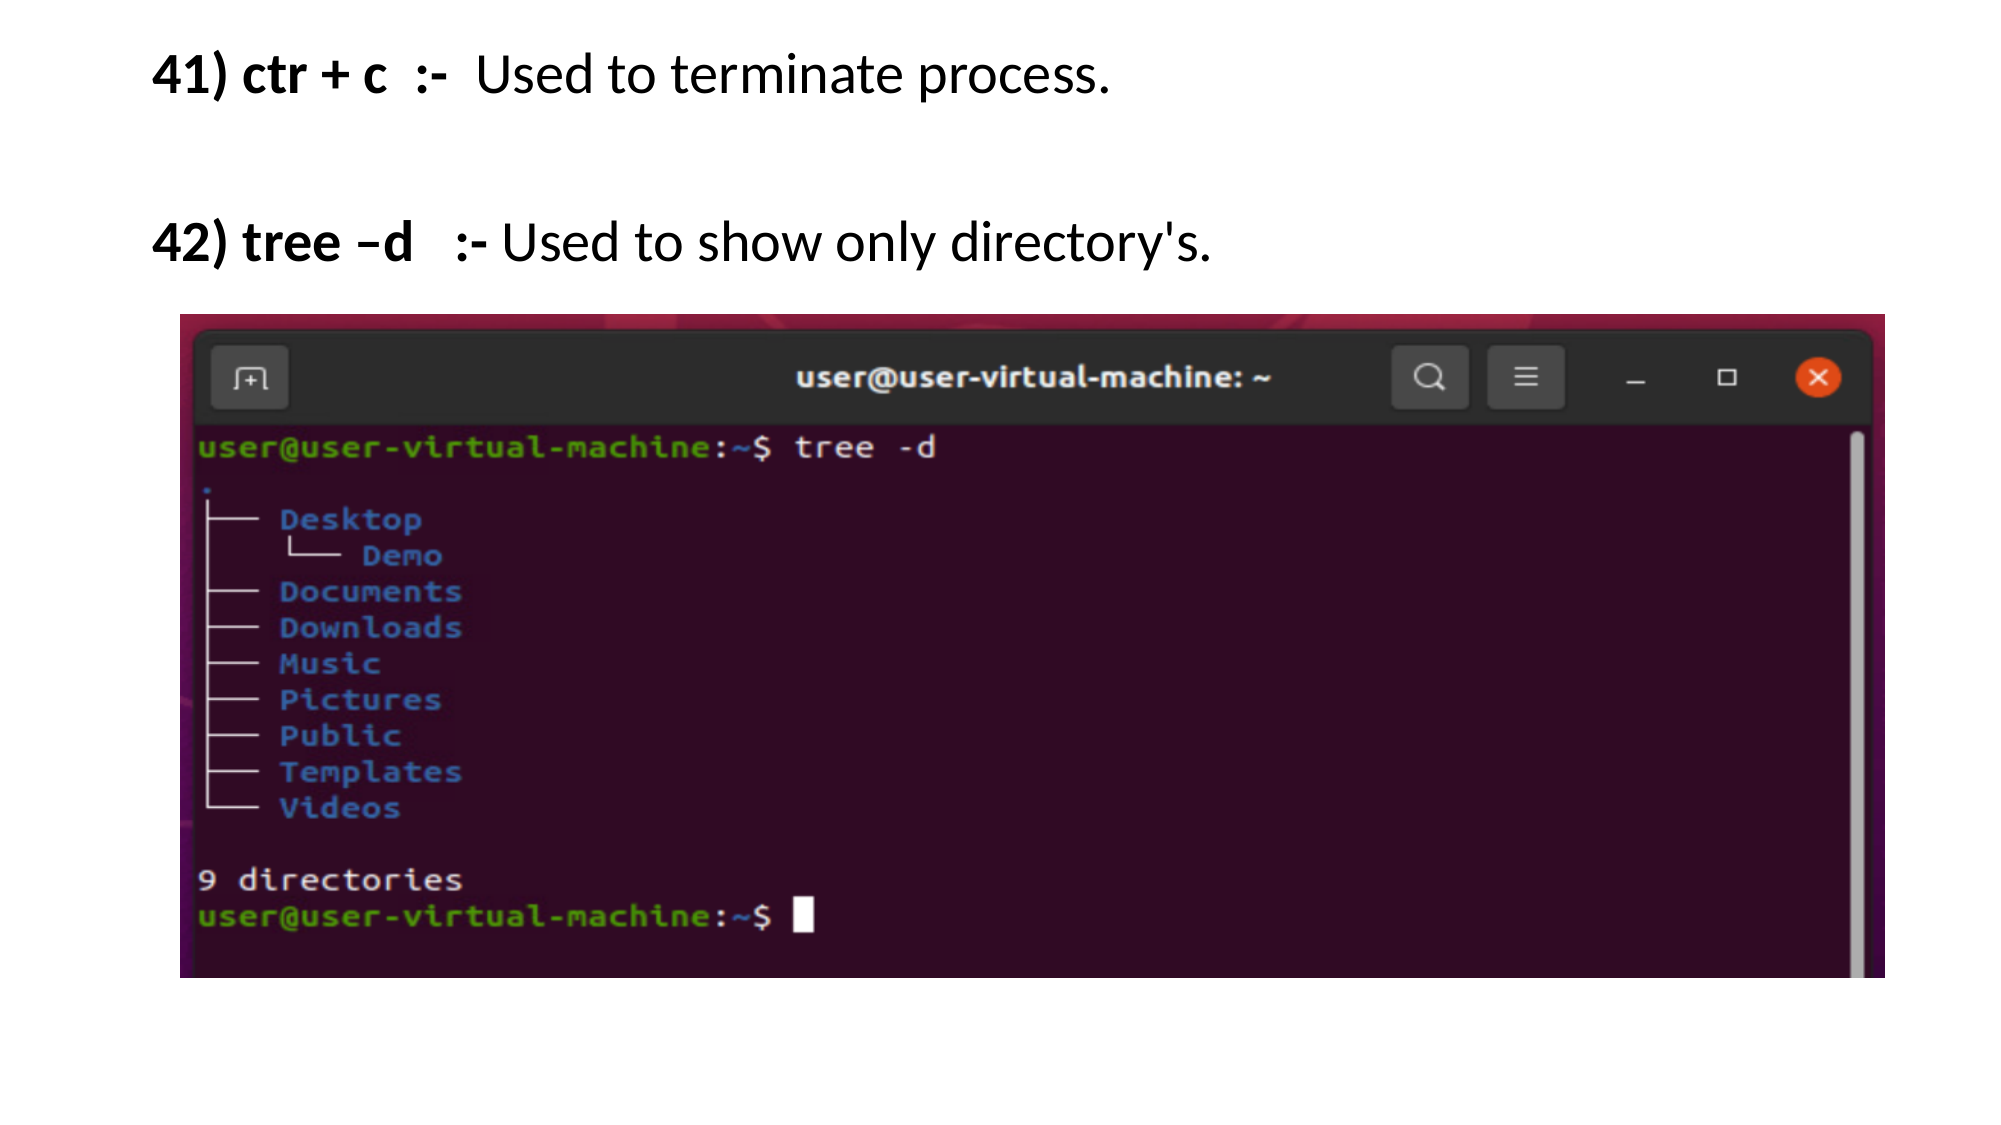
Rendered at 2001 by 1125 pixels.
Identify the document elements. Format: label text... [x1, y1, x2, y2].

picture [179, 314, 1885, 978]
list 41) ctr + c :- Used to terminate process. 42) tree –d :- Used to show only directory's. [137, 36, 1863, 1084]
